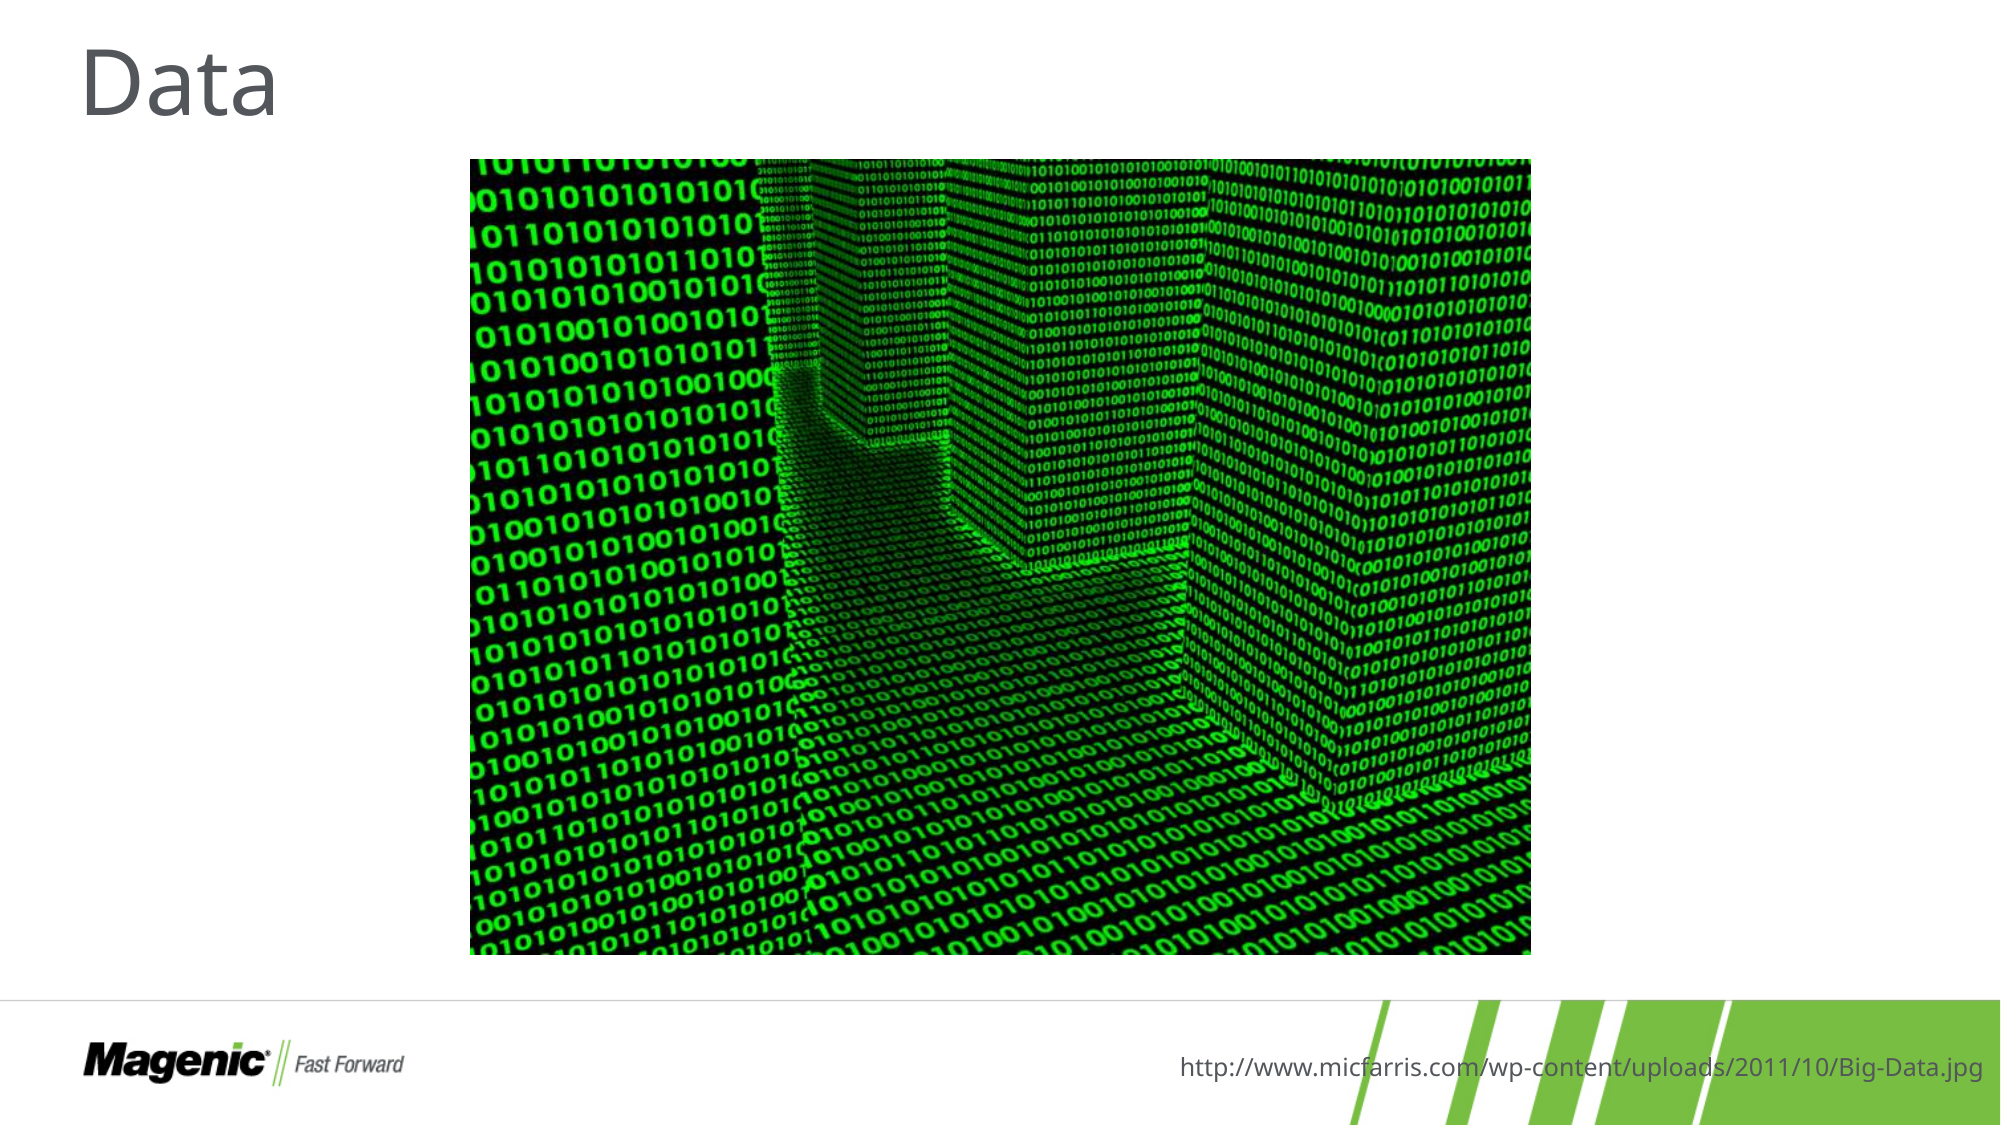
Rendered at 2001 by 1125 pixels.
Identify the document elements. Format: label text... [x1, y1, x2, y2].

text_box http://www.micfarris.com/wp-content/uploads/2011/10/Big-Data.jpg [920, 1029, 2000, 1104]
picture [0, 0, 2001, 1125]
title Data [63, 41, 1938, 131]
